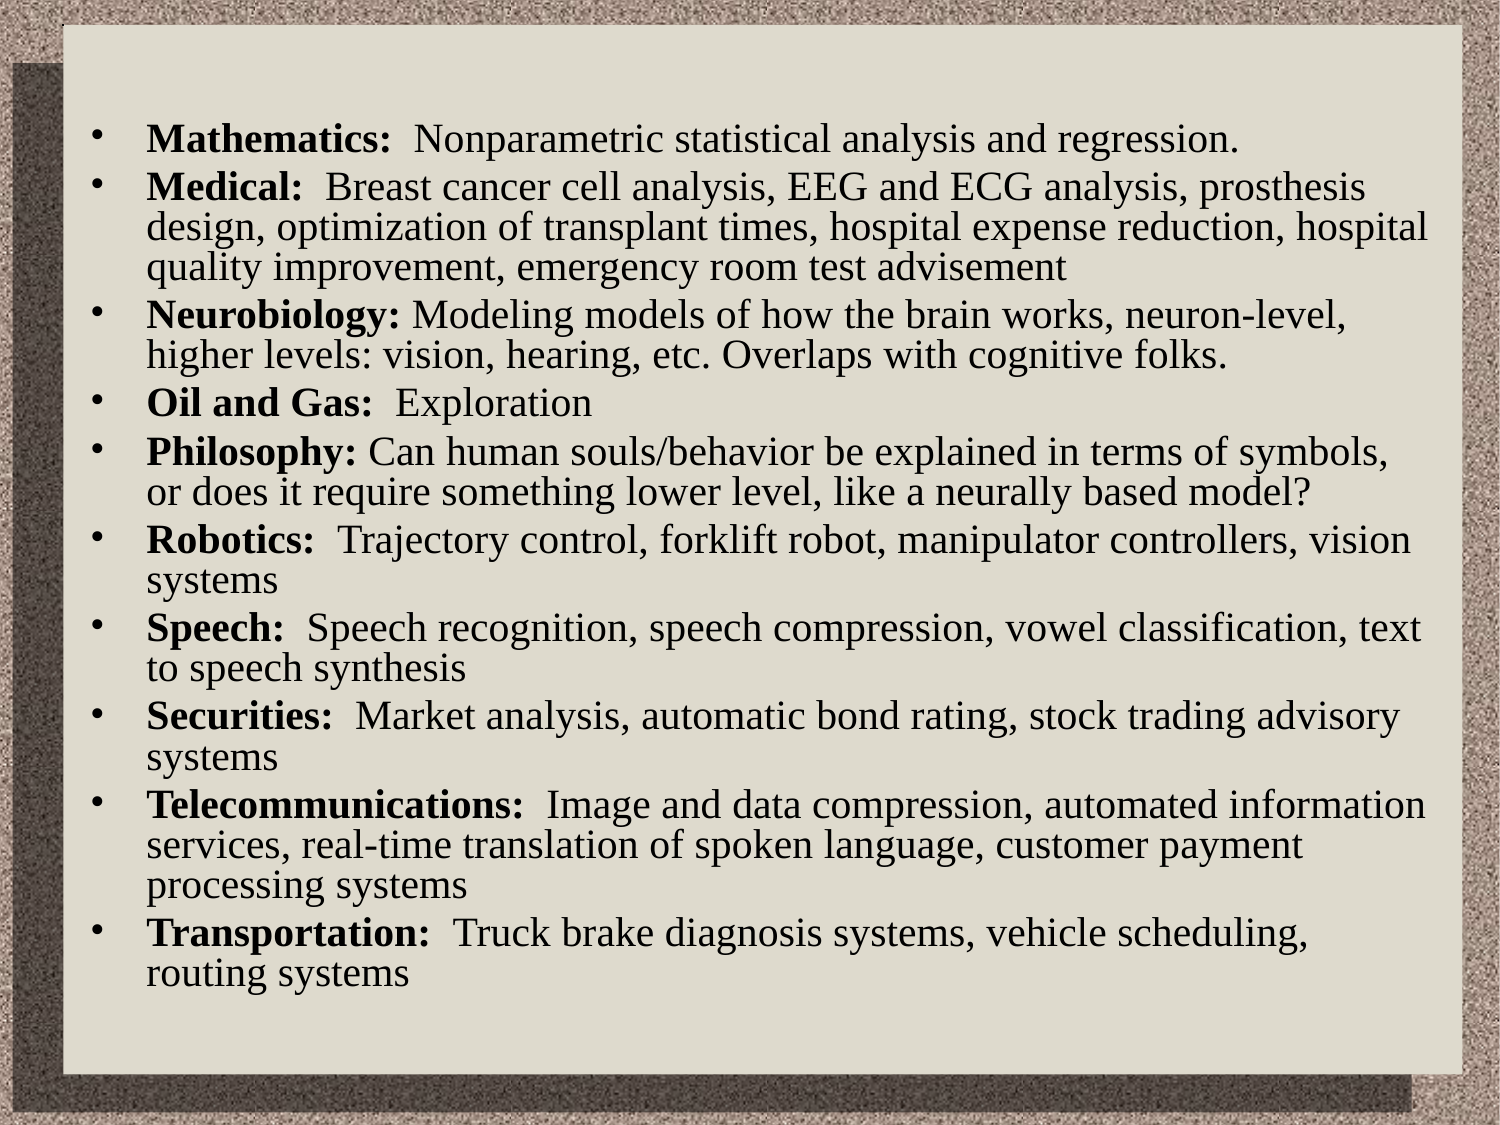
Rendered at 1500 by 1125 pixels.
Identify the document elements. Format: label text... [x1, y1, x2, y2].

picture [0, 0, 1500, 1125]
list Mathematics: Nonparametric statistical analysis and regression. Medical: Breast cancer cell analysis, EEG and ECG analysis, prosthesis design, optimization of transplant times, hospital expense reduction, hospital quality improvement, emergency room test advisement Neurobiology: Modeling models of how the brain works, neuron-level, higher levels: vision, hearing, etc. Overlaps with cognitive folks. Oil and Gas: Exploration Philosophy: Can human souls/behavior be explained in terms of symbols, or does it require something lower level, like a neurally based model? Robotics: Trajectory control, forklift robot, manipulator controllers, vision systems Speech: Speech recognition, speech compression, vowel classification, text to speech synthesis Securities: Market analysis, automatic bond rating, stock trading advisory systems Telecommunications: Image and data compression, automated information services, real-time translation of spoken language, customer payment processing systems Transportation: Truck brake diagnosis systems, vehicle scheduling, routing systems [75, 112, 1450, 1050]
